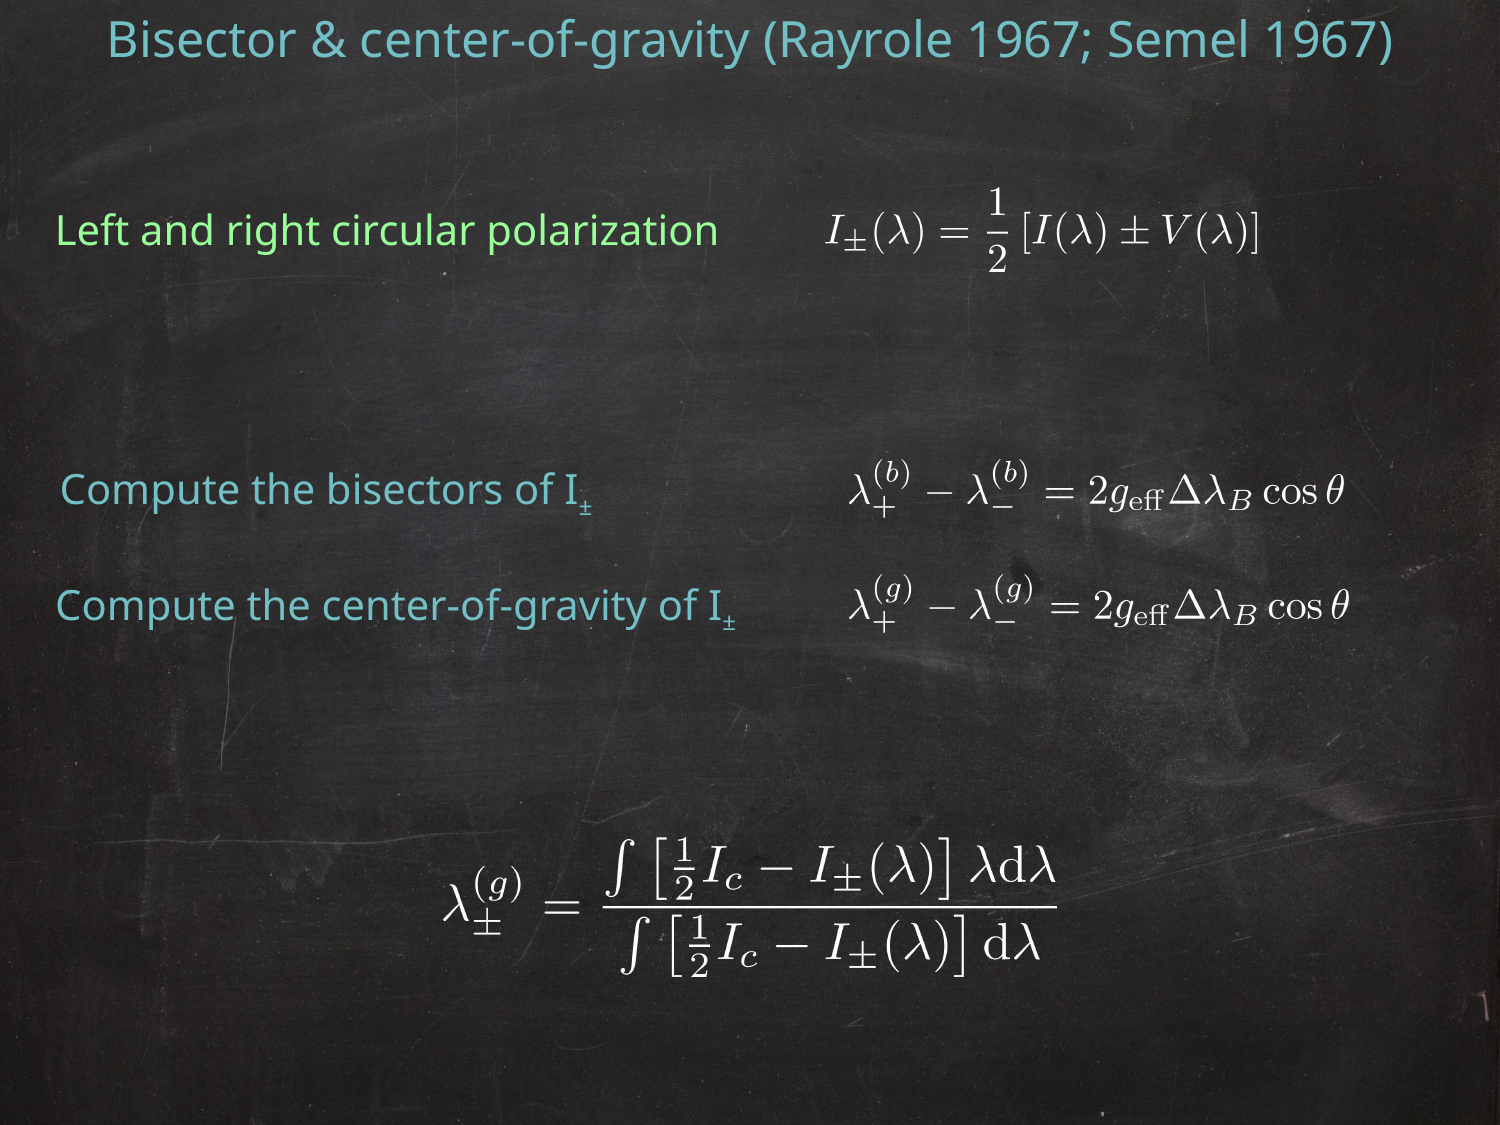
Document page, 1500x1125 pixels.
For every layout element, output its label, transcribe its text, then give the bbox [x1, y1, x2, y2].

text_box Bisector & center-of-gravity (Rayrole 1967; Semel 1967) [92, 0, 1408, 75]
picture [0, 0, 1500, 1125]
text_box Compute the bisectors of I± [44, 455, 608, 528]
text_box Compute the center-of-gravity of I± [40, 570, 752, 643]
text_box Left and right circular polarization [40, 196, 735, 262]
